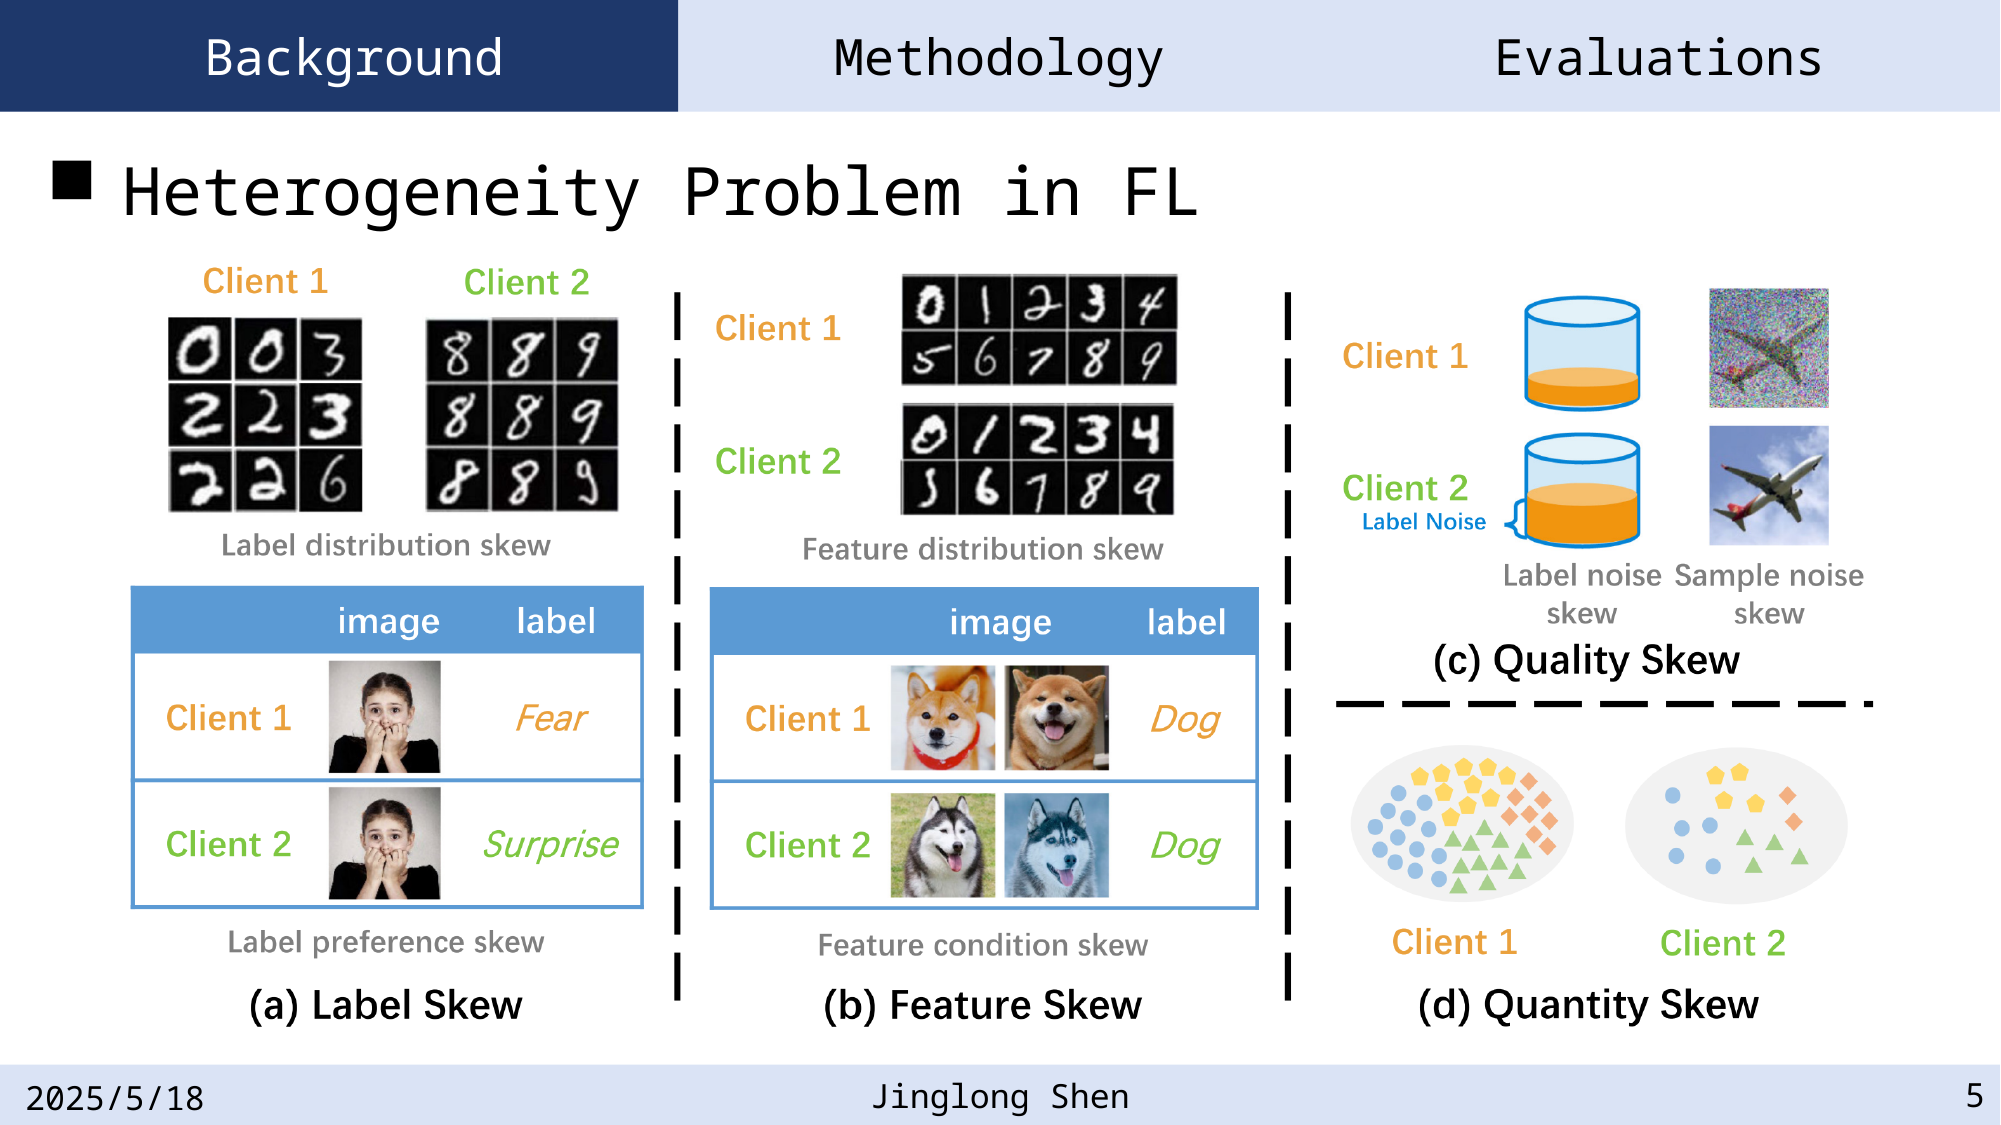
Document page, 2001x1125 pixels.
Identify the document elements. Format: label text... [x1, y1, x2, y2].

text_box [0, 0, 679, 113]
text_box 2025/5/18 [10, 1069, 220, 1125]
text_box Methodology [820, 18, 1180, 94]
text_box 5 [1950, 1066, 2000, 1122]
text_box Jinglong Shen [855, 1067, 1145, 1123]
text_box Background [190, 18, 520, 93]
text_box Evaluations [1480, 18, 1840, 93]
text_box Heterogeneity Problem in FL [33, 141, 1249, 237]
picture [89, 237, 1911, 1058]
text_box [679, 0, 2000, 113]
text_box [0, 1064, 2000, 1125]
